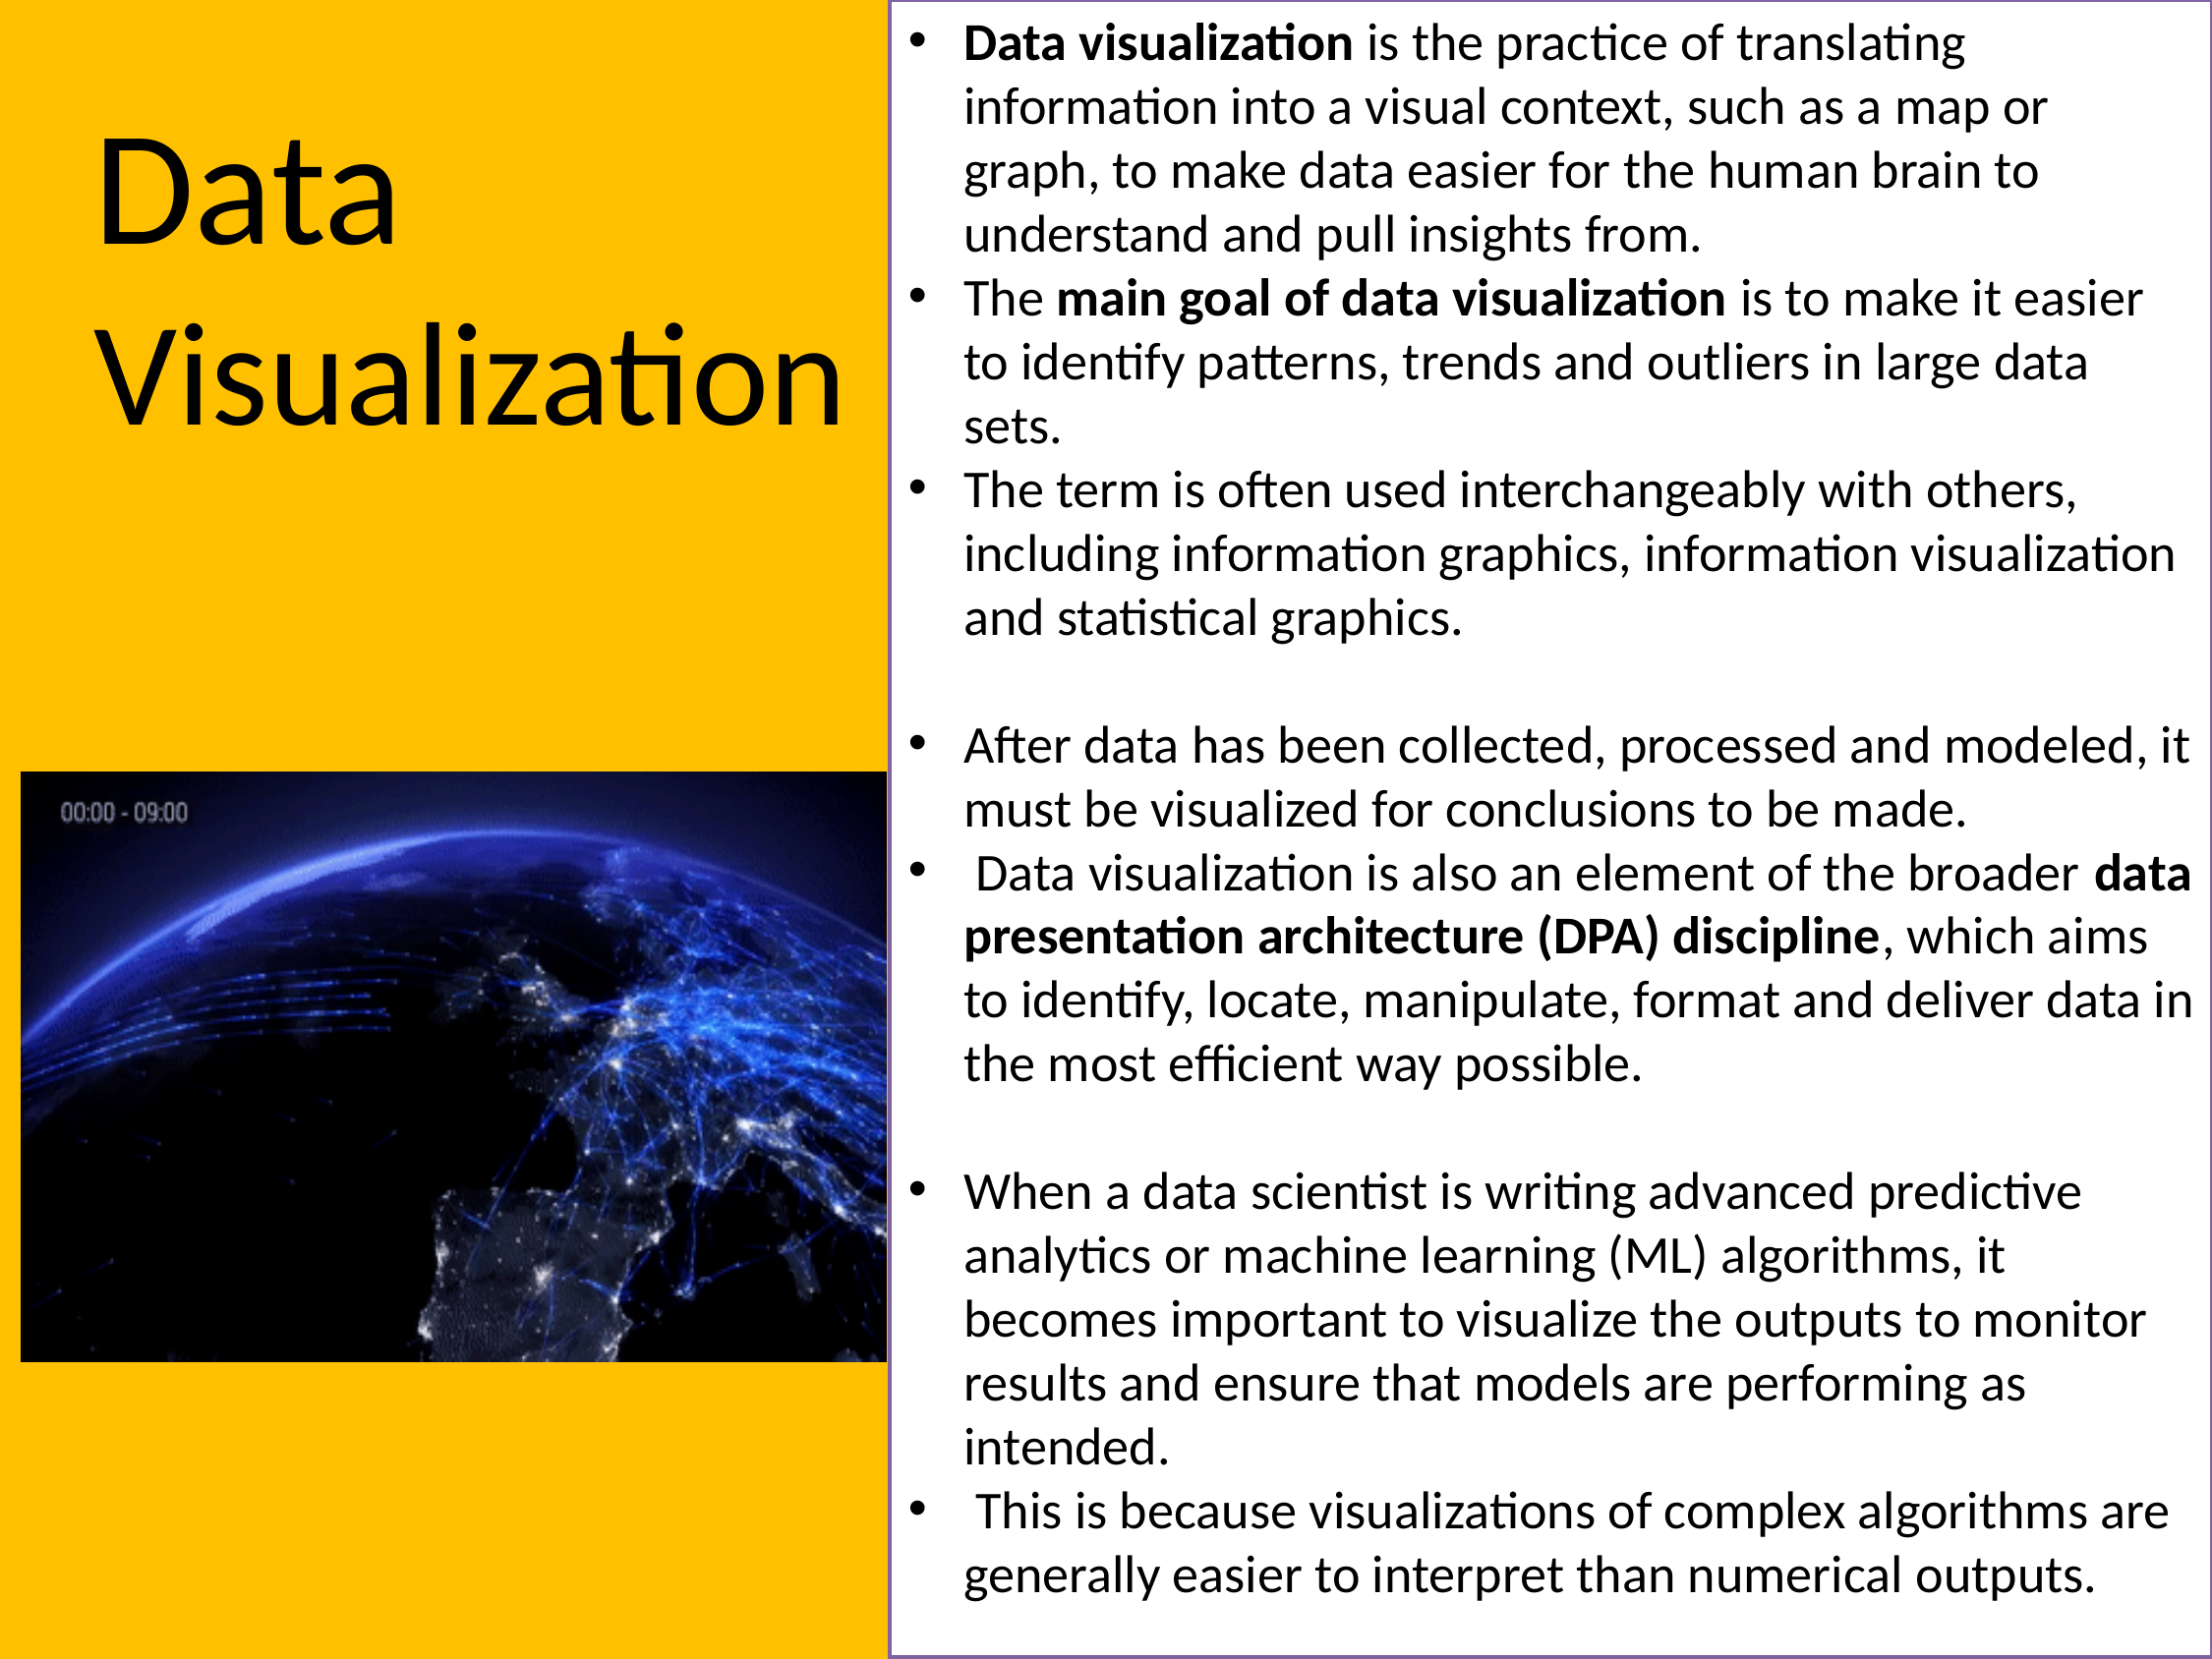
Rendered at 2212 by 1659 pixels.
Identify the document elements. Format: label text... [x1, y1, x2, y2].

text_box [888, 0, 2212, 1659]
text_box Data Visualization [79, 74, 891, 462]
picture [21, 771, 887, 1362]
text_box Data visualization is the practice of translating information into a visual context, such as a map or graph, to make data easier for the human brain to understand and pull insights from. The main goal of data visualization is to make it easier to identify patterns, trends and outliers in large data sets. The term is often used interchangeably with others, including information graphics, information visualization and statistical graphics. After data has been collected, processed and modeled, it must be visualized for conclusions to be made. Data visualization is also an element of the broader data presentation architecture (DPA) discipline, which aims to identify, locate, manipulate, format and deliver data in the most efficient way possible. When a data scientist is writing advanced predictive analytics or machine learning (ML) algorithms, it becomes important to visualize the outputs to monitor results and ensure that models are performing as intended. This is because visualizations of complex algorithms are generally easier to interpret than numerical outputs. [894, 0, 2212, 1611]
